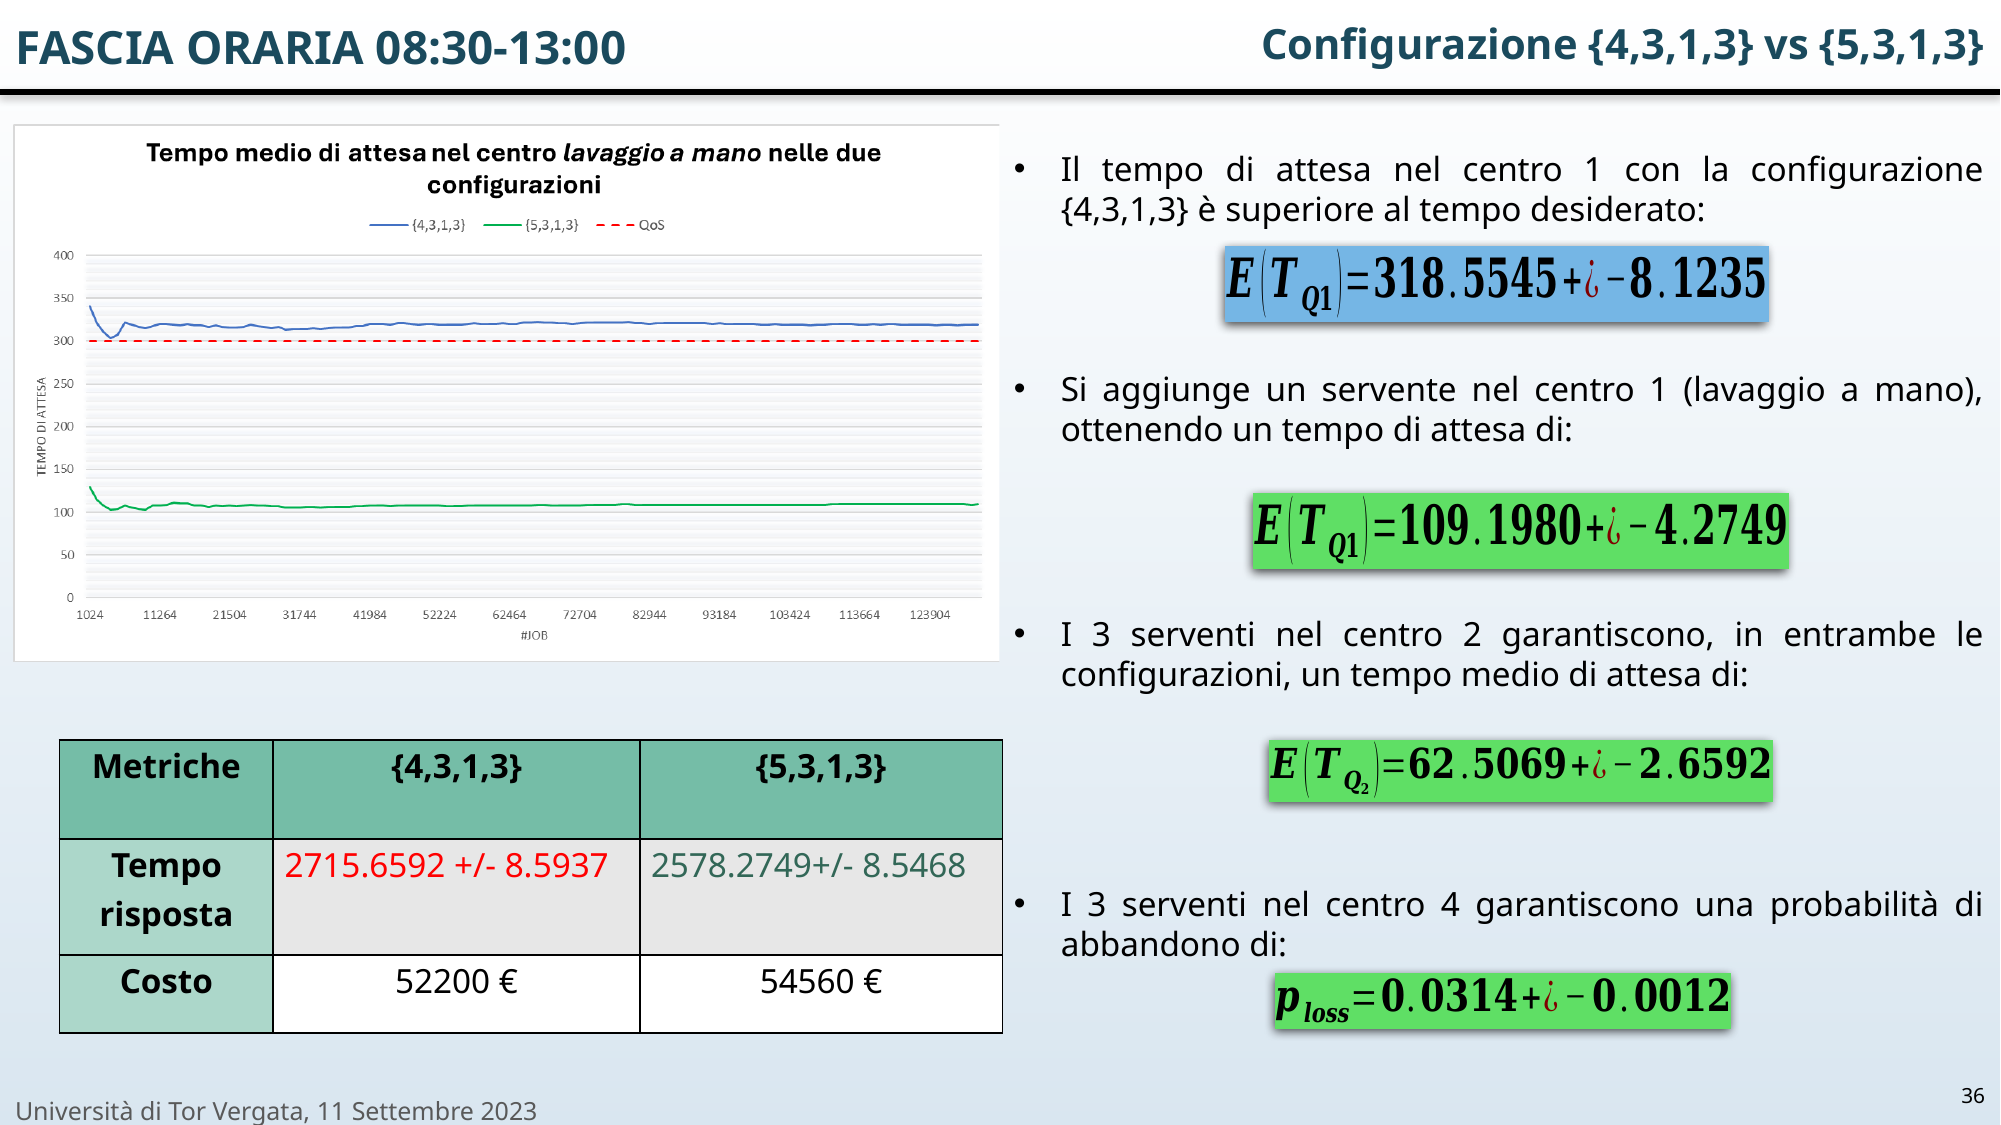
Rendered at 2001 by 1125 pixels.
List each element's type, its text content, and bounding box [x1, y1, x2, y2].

table_header Metriche [60, 741, 272, 838]
text_box Il tempo di attesa nel centro 1 con la configurazione {4,3,1,3} è superiore al tempo desiderato: Si aggiunge un servente nel centro 1 (lavaggio a mano), ottenendo un tempo di attesa di: I 3 serventi nel centro 2 garantiscono, in entrambe le configurazioni, un tempo medio di attesa di: I 3 serventi nel centro 4 garantiscono una probabilità di abbandono di: [999, 141, 2000, 1125]
table_cell 54560 € [641, 956, 1002, 1032]
picture [12, 123, 1000, 665]
slide_number 36 [1874, 1066, 2000, 1125]
table_cell Costo [60, 956, 272, 1032]
table_cell 2715.6592 +/- 8.5937 [274, 840, 639, 954]
text_box Configurazione {4,3,1,3} vs {5,3,1,3} [0, 0, 2000, 88]
table_header {5,3,1,3} [641, 741, 1002, 838]
table_cell 52200 € [274, 956, 639, 1032]
table_cell 2578.2749+/- 8.5468 [641, 840, 1002, 954]
footer Università di Tor Vergata, 11 Settembre 2023 [0, 1070, 610, 1125]
table_header {4,3,1,3} [274, 741, 639, 838]
table_cell Tempo risposta [60, 840, 272, 954]
